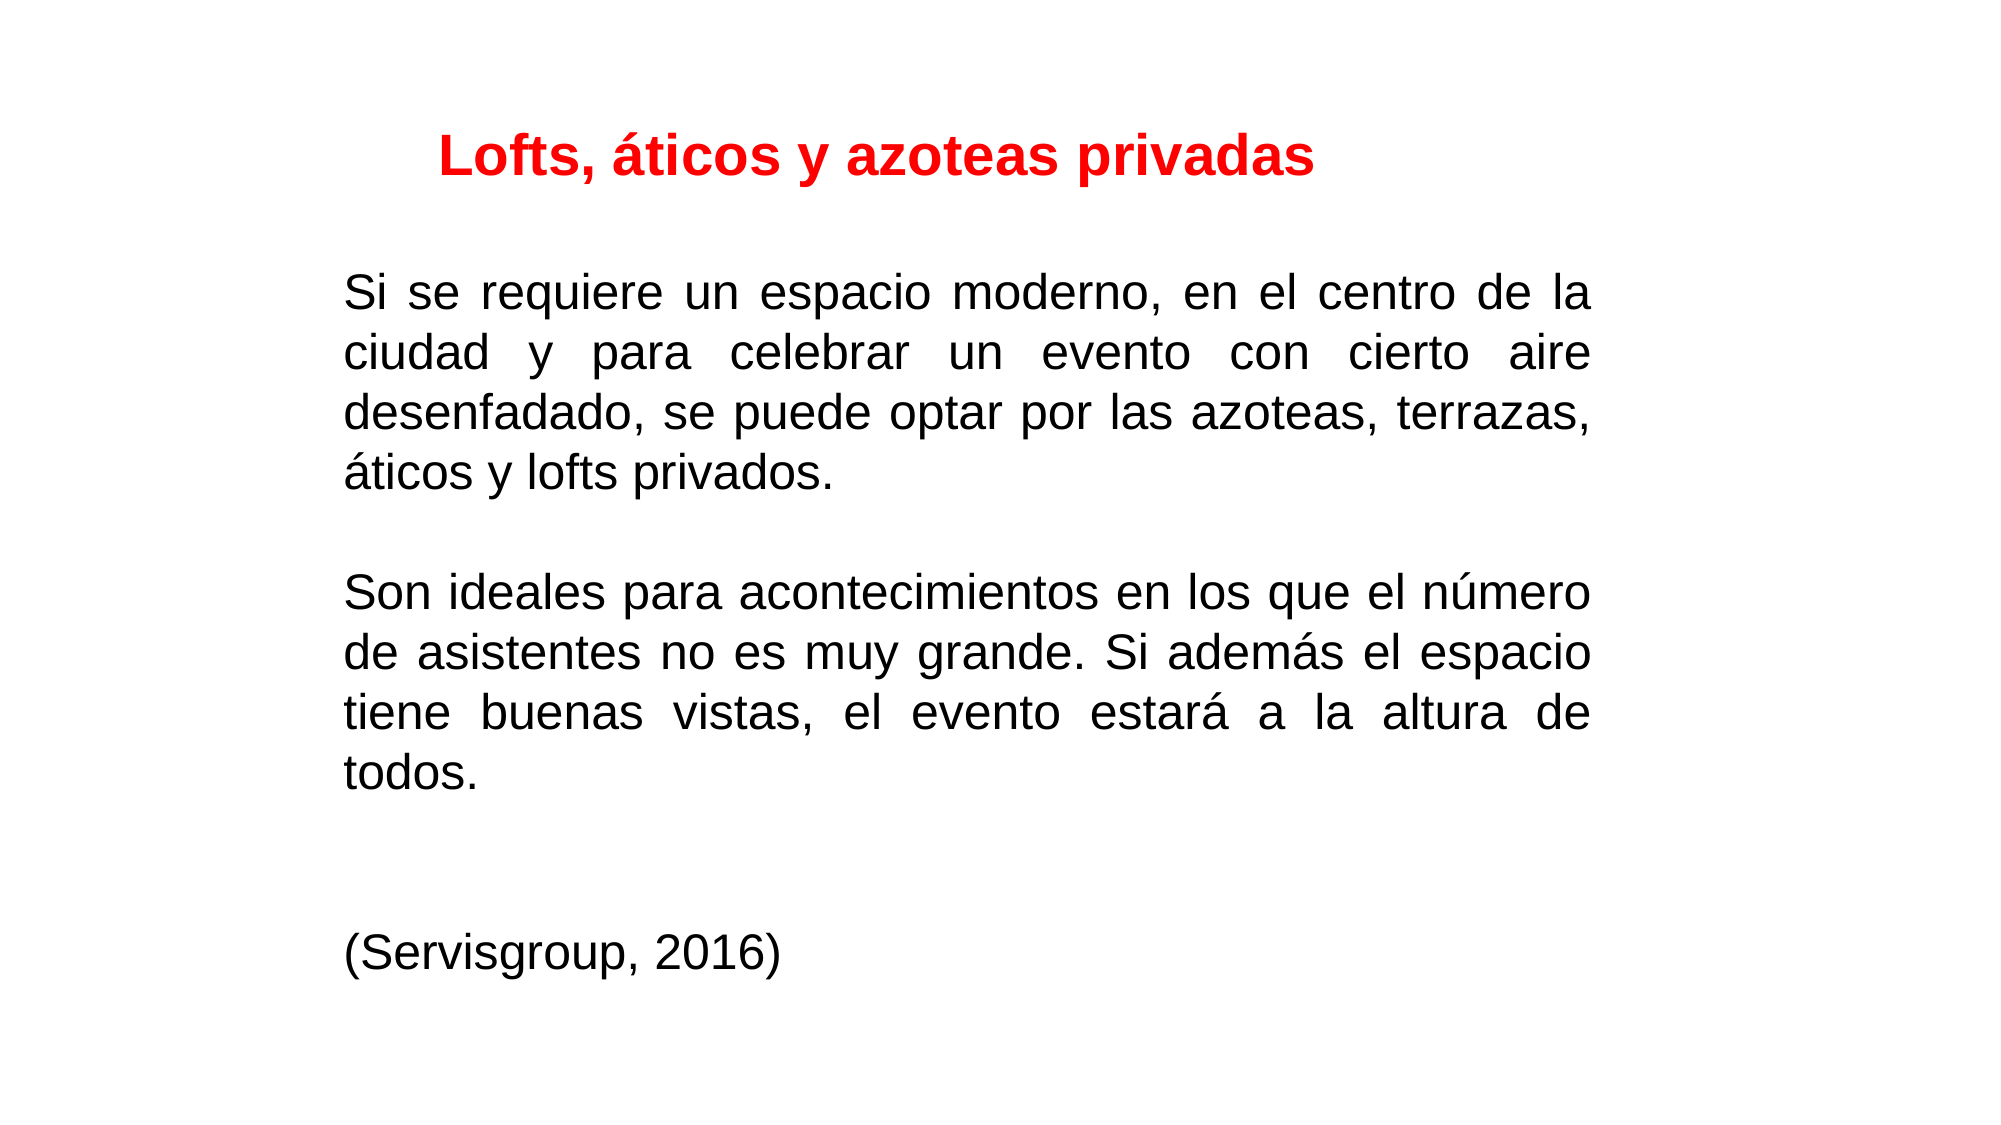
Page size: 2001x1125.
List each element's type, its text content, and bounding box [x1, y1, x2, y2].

text_box Si se requiere un espacio moderno, en el centro de la ciudad y para celebrar un evento con cierto aire desenfadado, se puede optar por las azoteas, terrazas, áticos y lofts privados. Son ideales para acontecimientos en los que el número de asistentes no es muy grande. Si además el espacio tiene buenas vistas, el evento estará a la altura de todos. (Servisgroup, 2016) [328, 251, 1608, 1107]
text_box Lofts, áticos y azoteas privadas [418, 109, 1338, 195]
